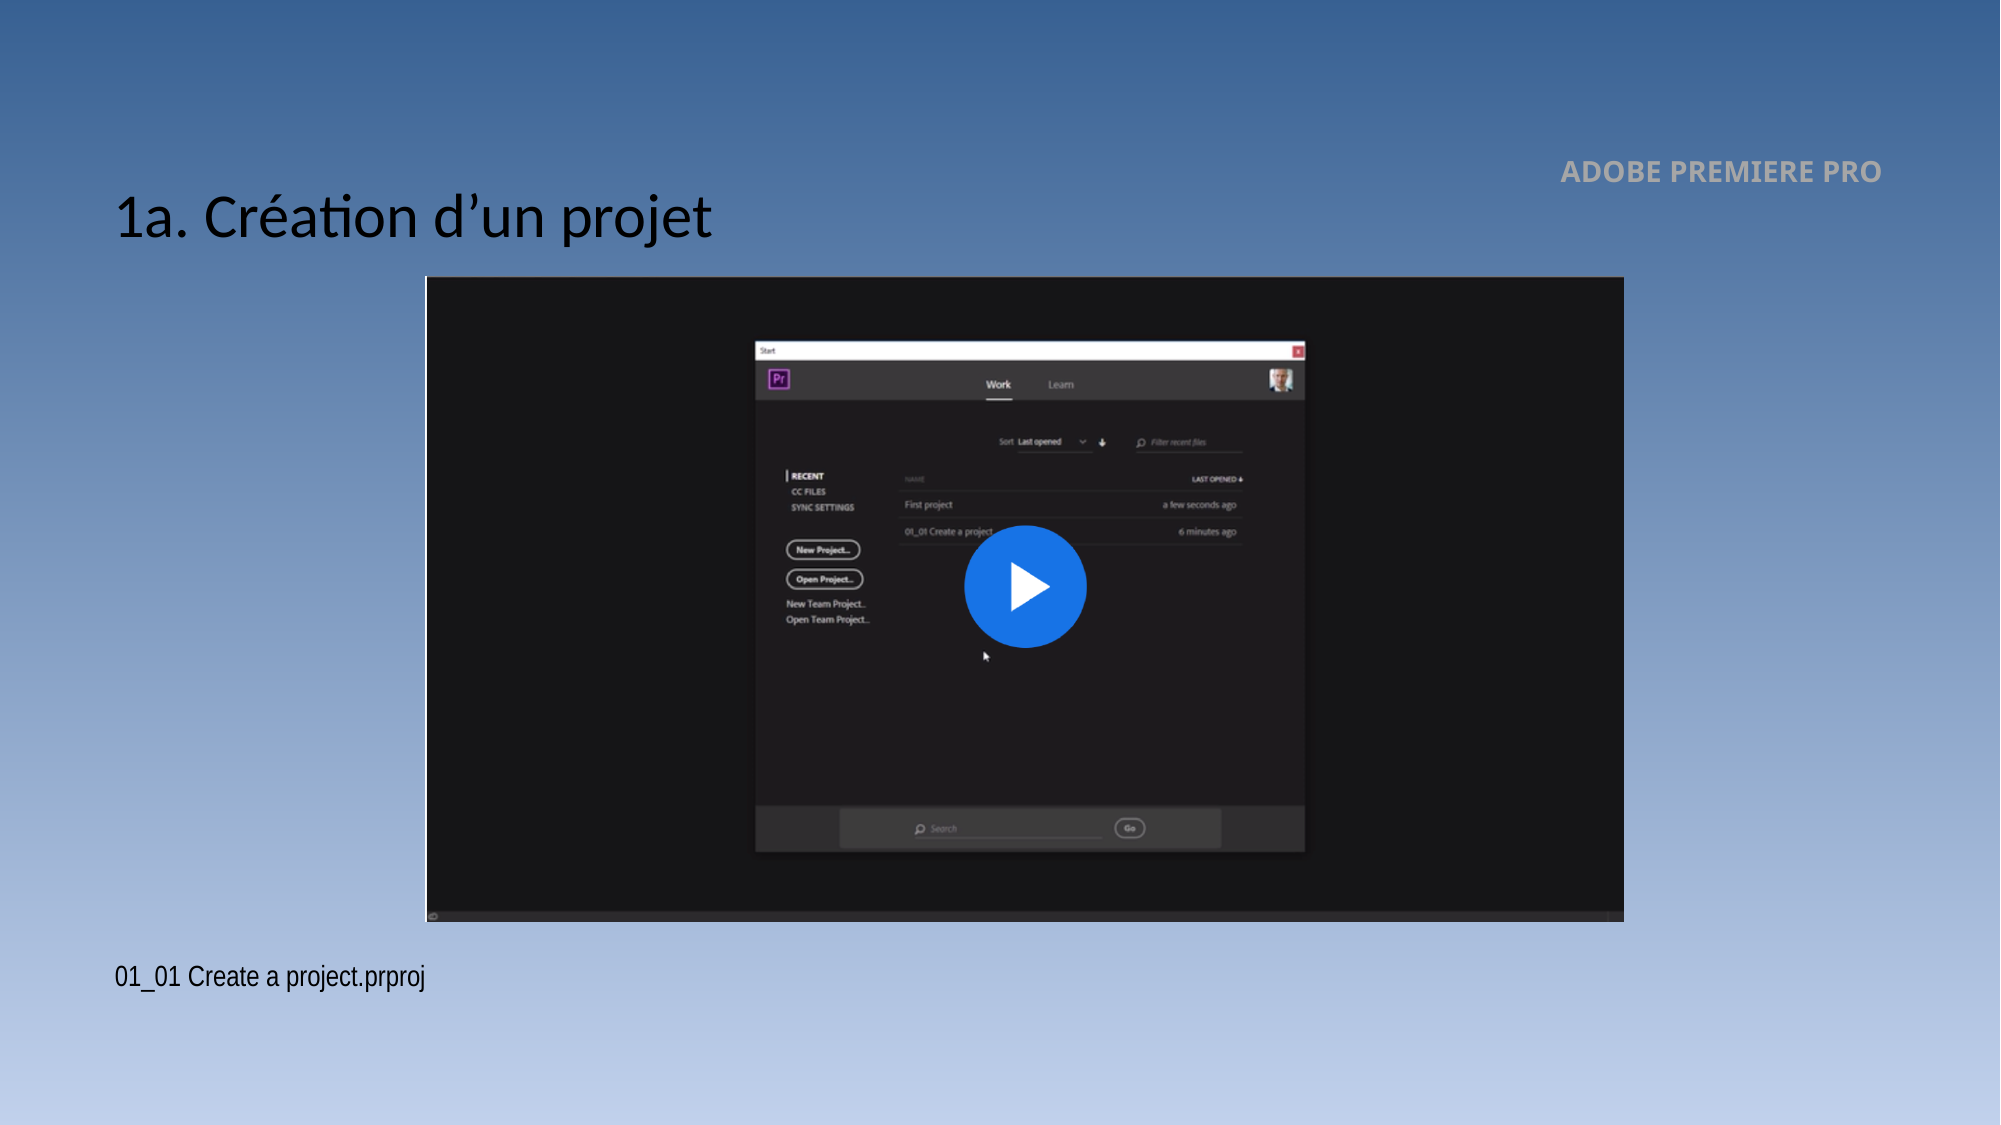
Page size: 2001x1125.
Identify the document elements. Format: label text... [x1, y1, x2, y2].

title 1a. Création d’un projet [98, 118, 1438, 307]
text_box 01_01 Create a project.prproj [100, 949, 441, 1000]
picture [424, 276, 1624, 923]
text_box ADOBE PREMIERE PRO [98, 91, 1898, 250]
